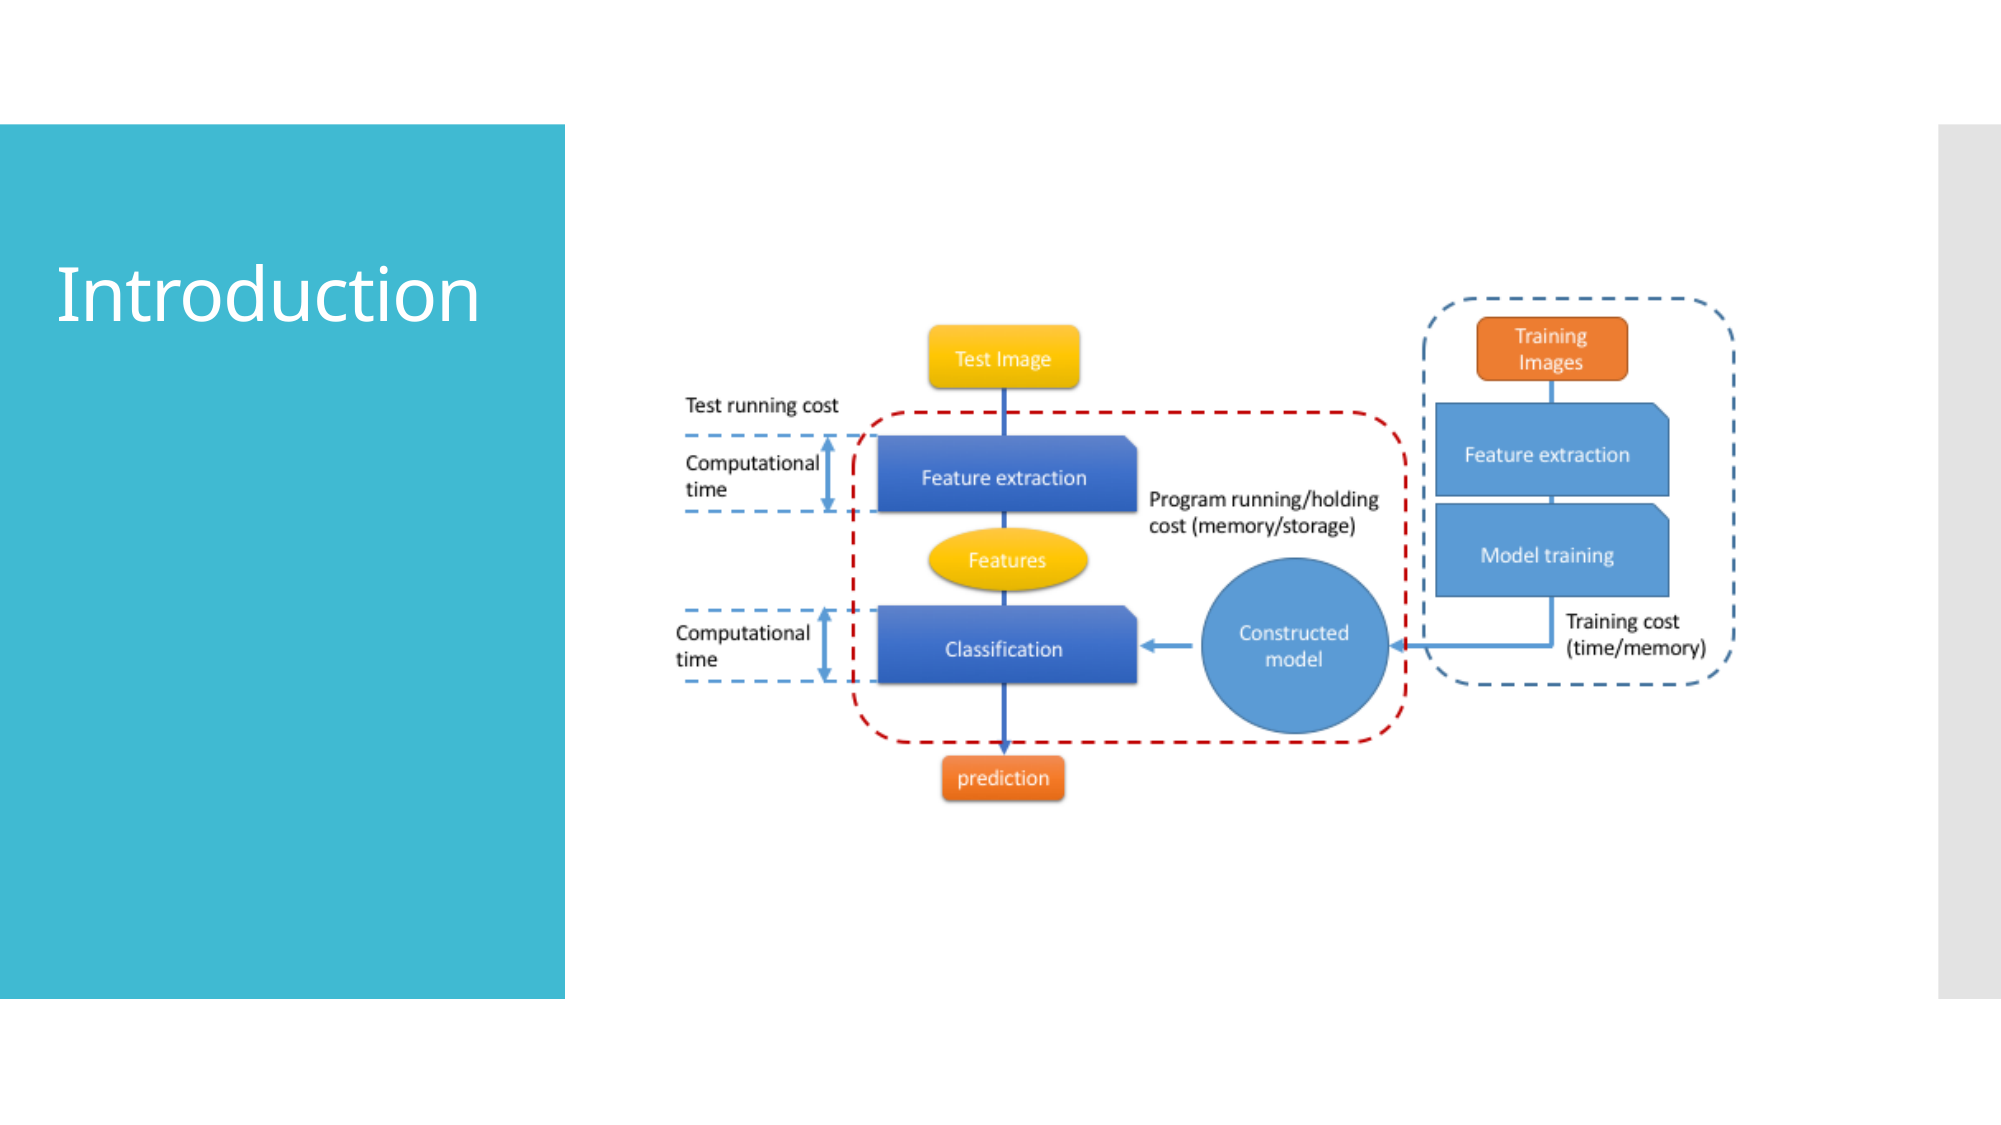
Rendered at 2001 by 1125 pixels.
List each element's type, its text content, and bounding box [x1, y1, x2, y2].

title Introduction [41, 184, 525, 411]
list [669, 289, 1745, 808]
